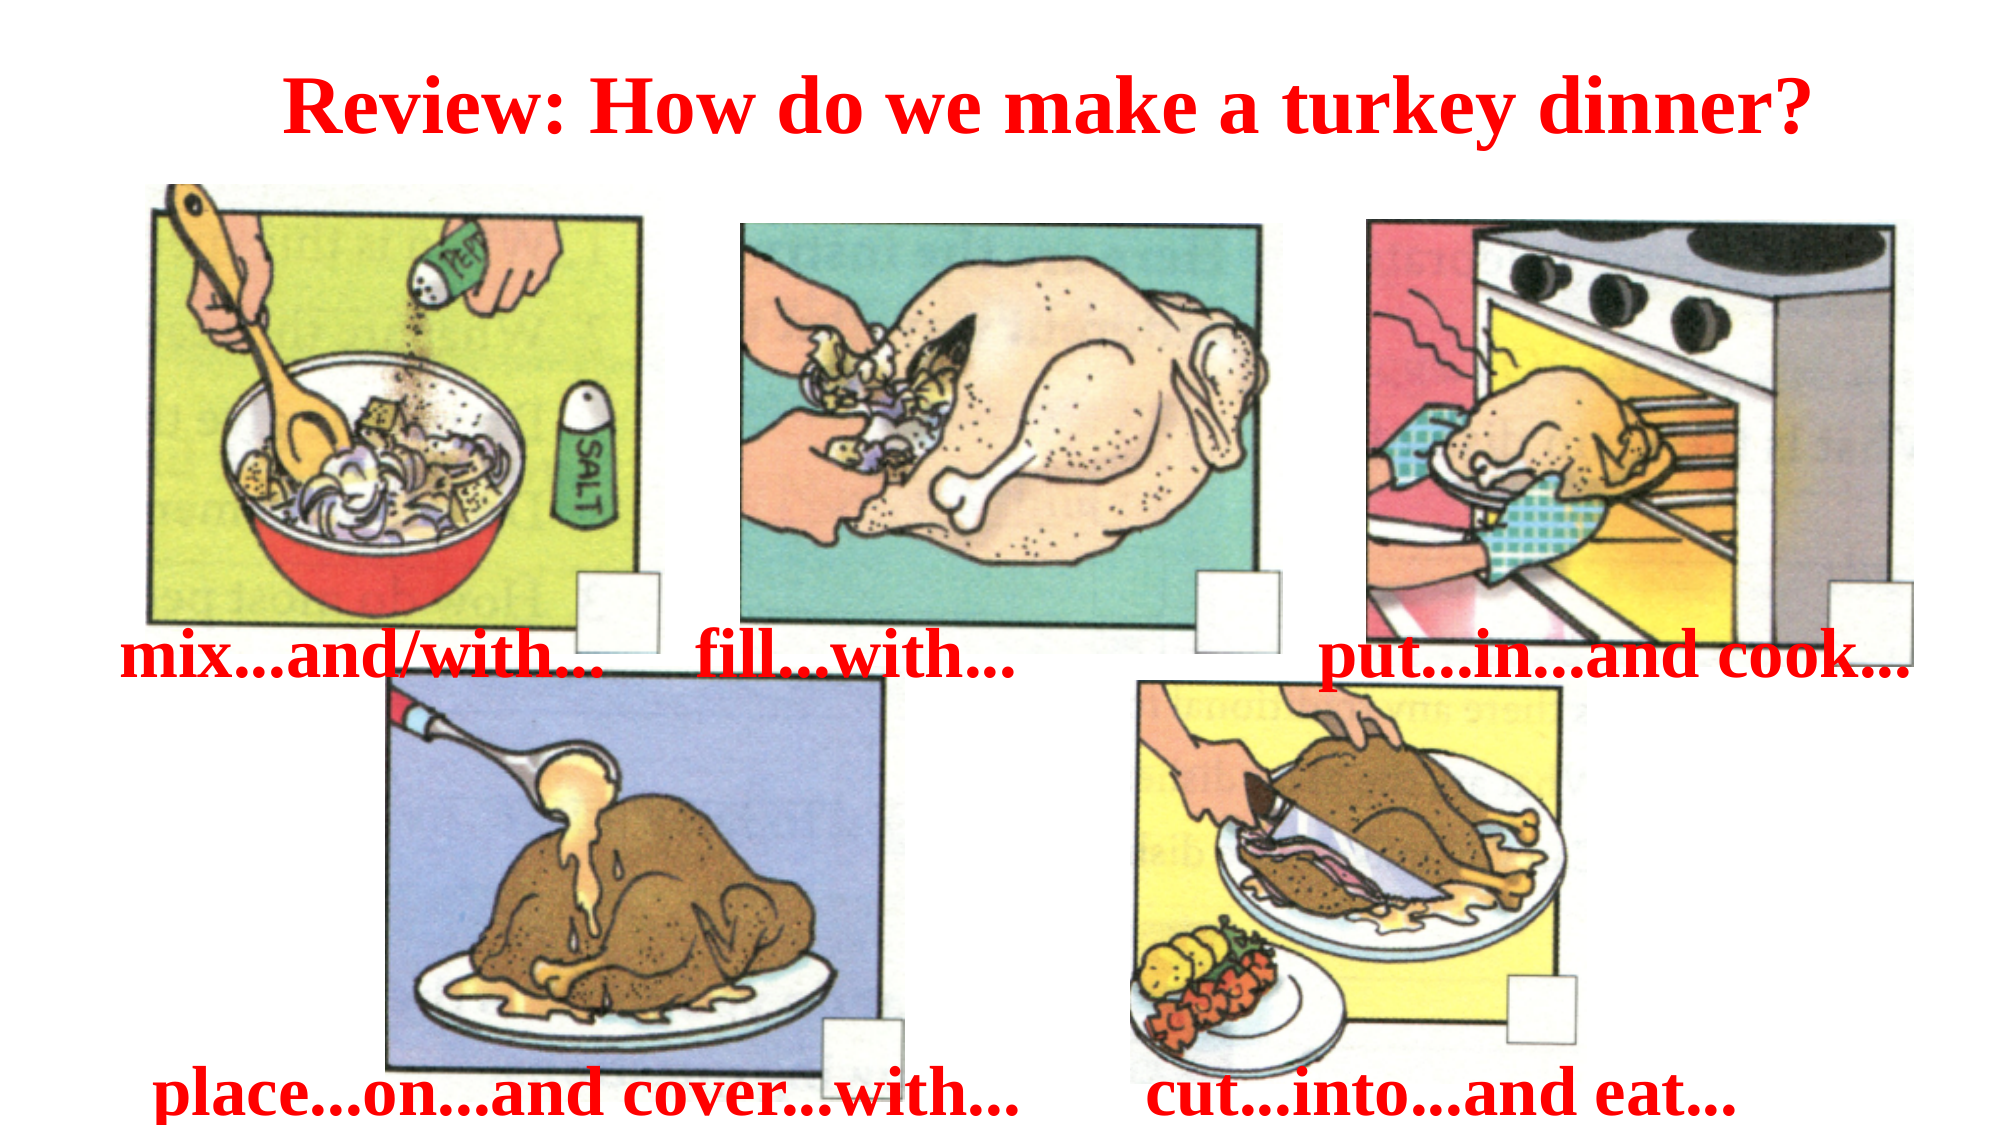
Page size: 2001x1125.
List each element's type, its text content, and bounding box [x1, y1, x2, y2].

picture [1129, 680, 1588, 1085]
text_box place...on...and cover...with... cut...into...and eat... [137, 1011, 2000, 1125]
picture [1365, 219, 1914, 667]
picture [145, 184, 666, 654]
picture [739, 223, 1283, 654]
picture [385, 666, 905, 1102]
text_box mix...and/with... fill...with... put...in...and cook... [104, 574, 1976, 700]
text_box Review: How do we make a turkey dinner? [267, 42, 1927, 158]
